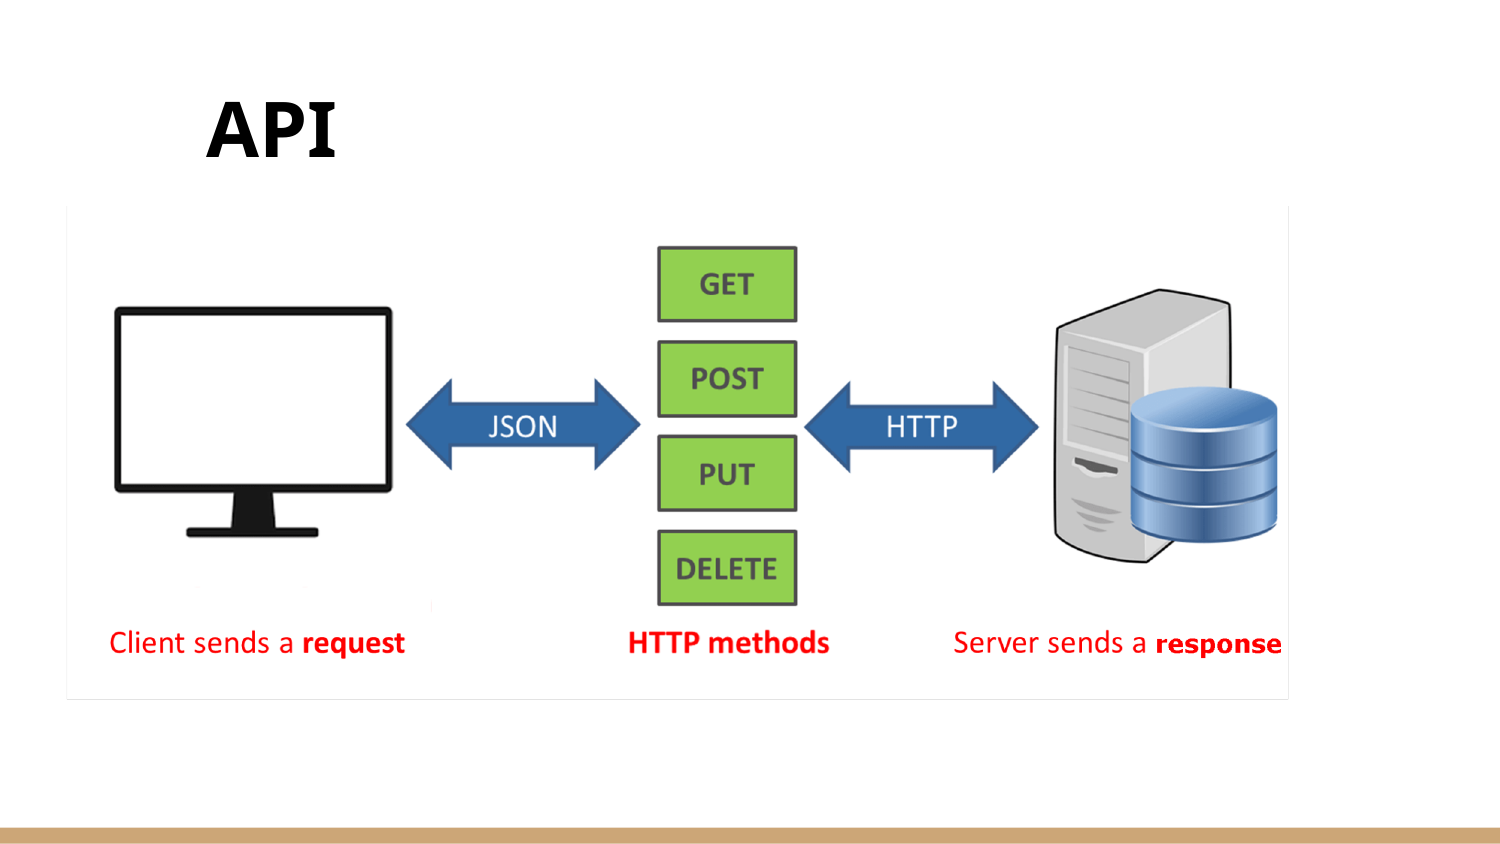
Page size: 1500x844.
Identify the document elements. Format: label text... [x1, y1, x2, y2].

picture [65, 206, 1291, 700]
title API [51, 51, 1449, 189]
